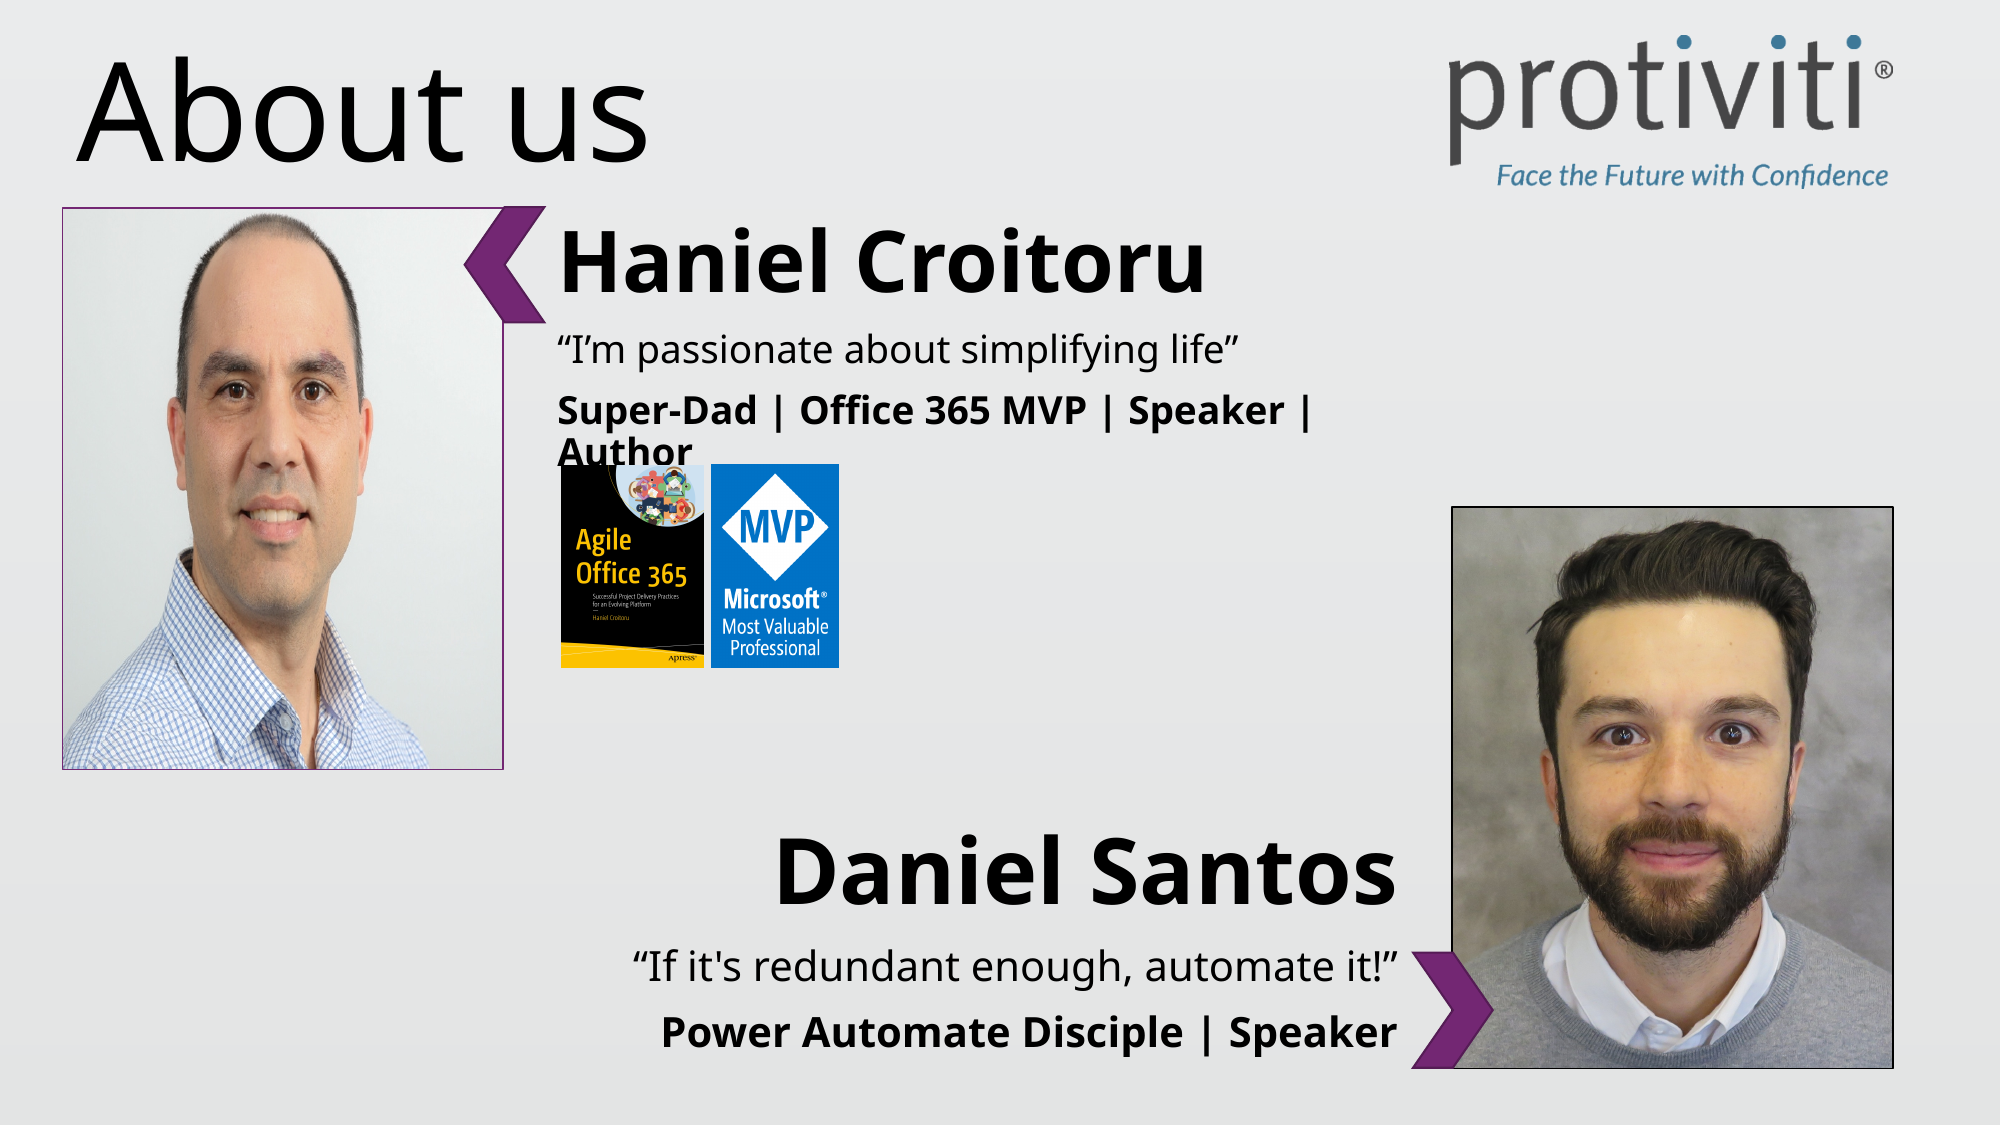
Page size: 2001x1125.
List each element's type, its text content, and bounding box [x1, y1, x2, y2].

picture [710, 464, 839, 668]
list Haniel Croitoru “I’m passionate about simplifying life” Super-Dad | Office 365 MVP | Speaker | Author [542, 210, 1425, 483]
picture [1449, 35, 1893, 189]
title About us [61, 35, 944, 345]
text_box [1411, 951, 1454, 1069]
picture [1452, 507, 1893, 1068]
picture [561, 465, 704, 668]
picture [63, 208, 503, 769]
text_box Daniel Santos “If it's redundant enough, automate it!” Power Automate Disciple | Speaker [530, 818, 1414, 1090]
text_box [502, 206, 547, 324]
